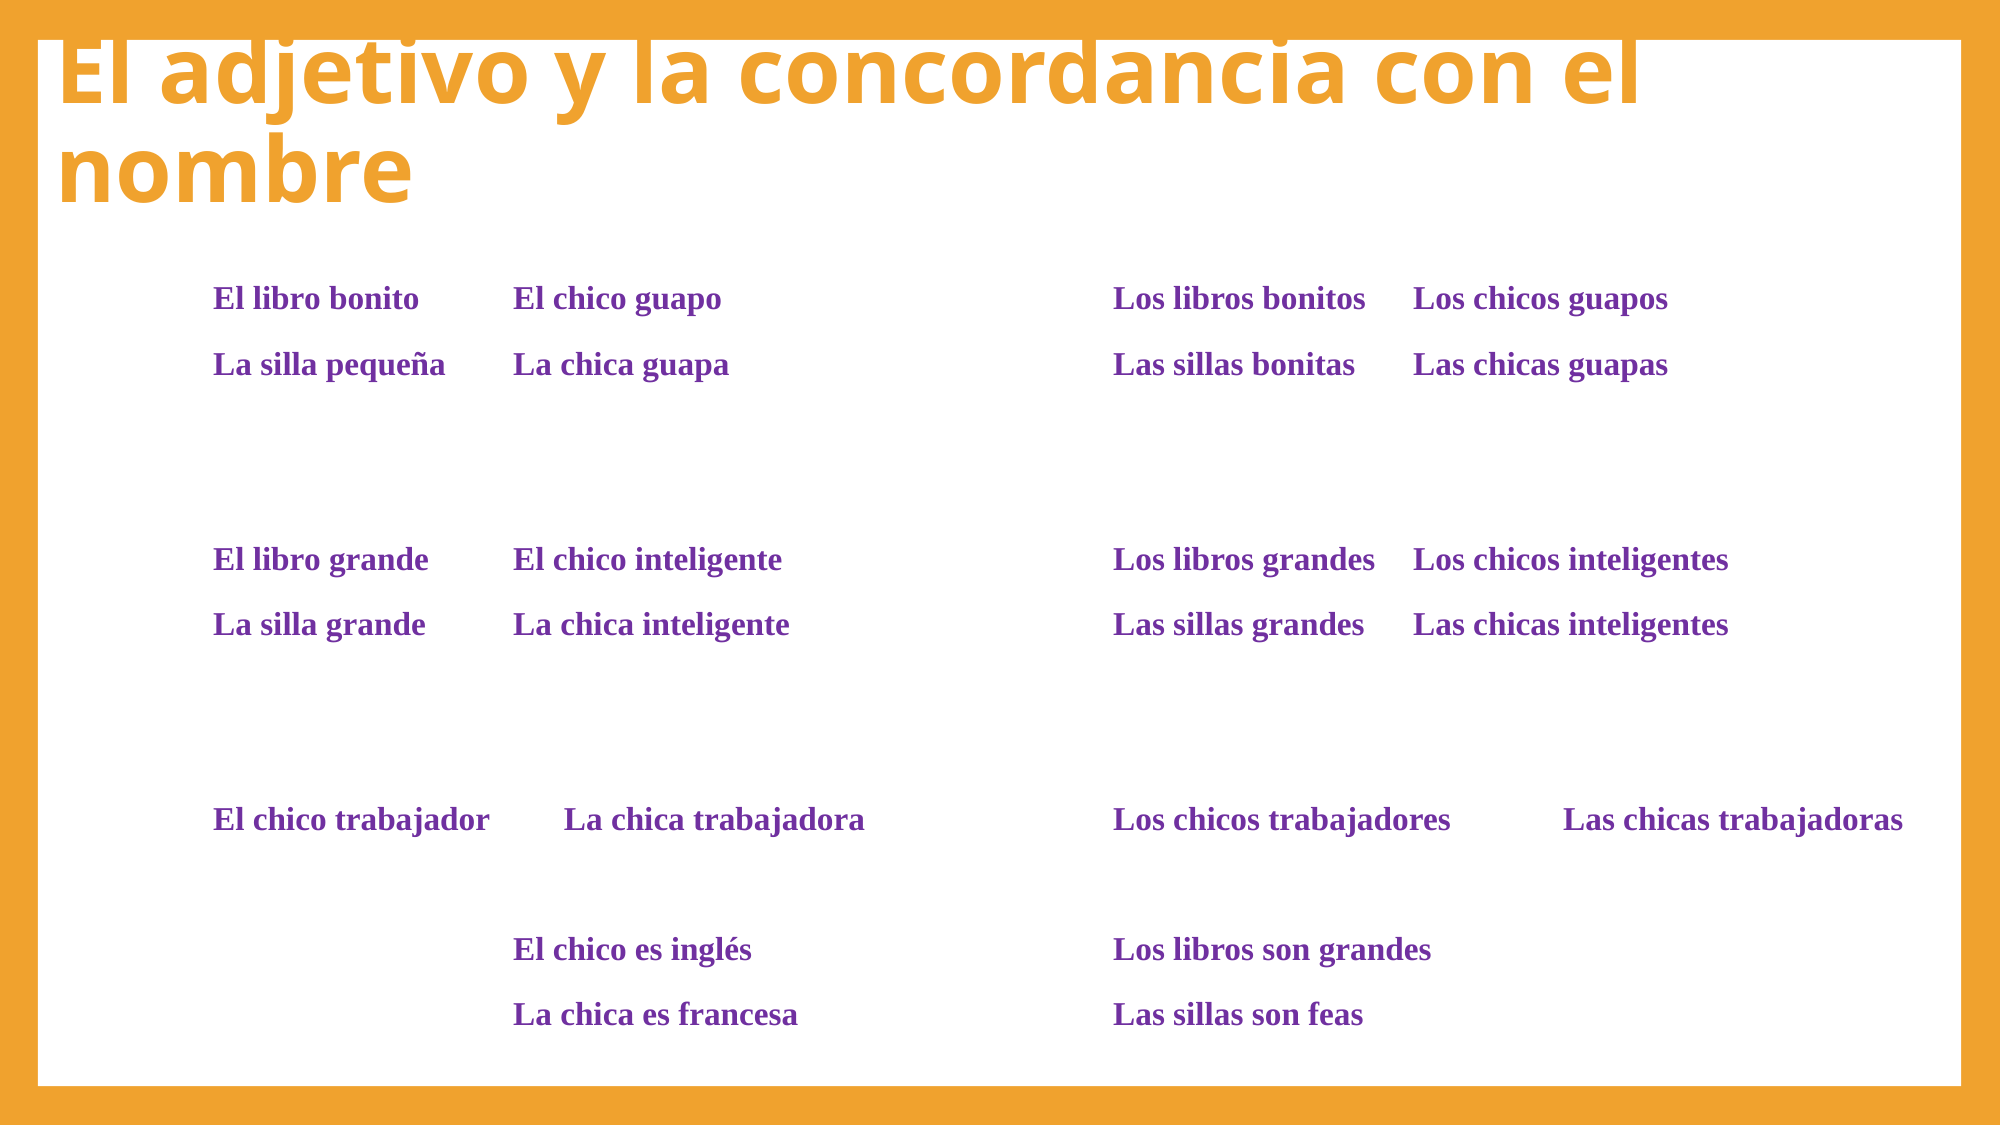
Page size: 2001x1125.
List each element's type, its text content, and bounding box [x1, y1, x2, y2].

list El libro bonito El chico guapo Los libros bonitos Los chicos guapos La silla pequeña La chica guapa Las sillas bonitas Las chicas guapas El libro grande El chico inteligente Los libros grandes Los chicos inteligentes La silla grande La chica inteligente Las sillas grandes Las chicas inteligentes El chico trabajador La chica trabajadora Los chicos trabajadores Las chicas trabajadoras El chico es inglés Los libros son grandes La chica es francesa Las sillas son feas [40, 204, 1956, 1075]
title El adjetivo y la concordancia con el nombre [40, 56, 1956, 191]
